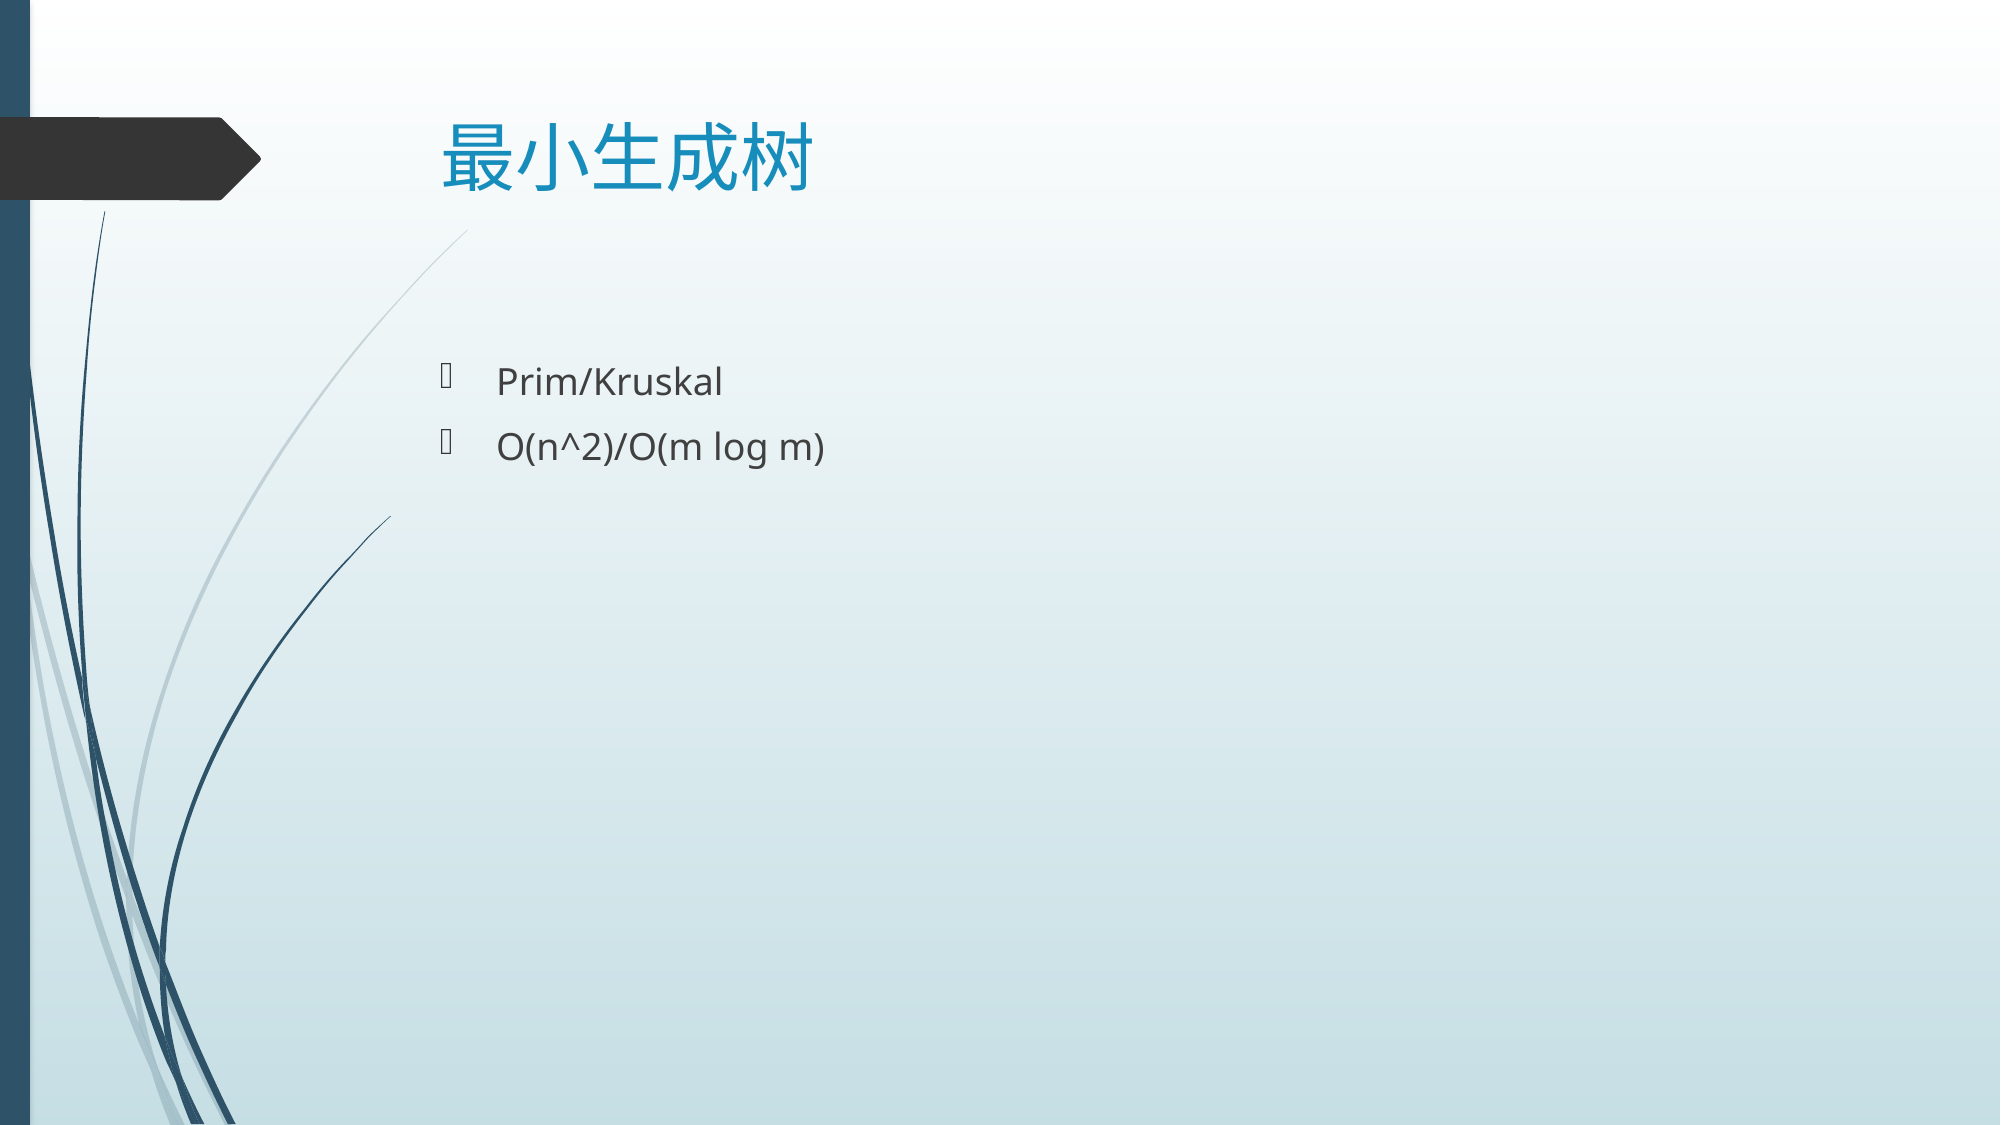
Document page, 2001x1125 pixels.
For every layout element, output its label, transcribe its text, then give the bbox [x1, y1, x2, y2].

title 最小生成树 [425, 102, 1888, 313]
list Prim/Kruskal O(n^2)/O(m log m) [424, 350, 1888, 970]
